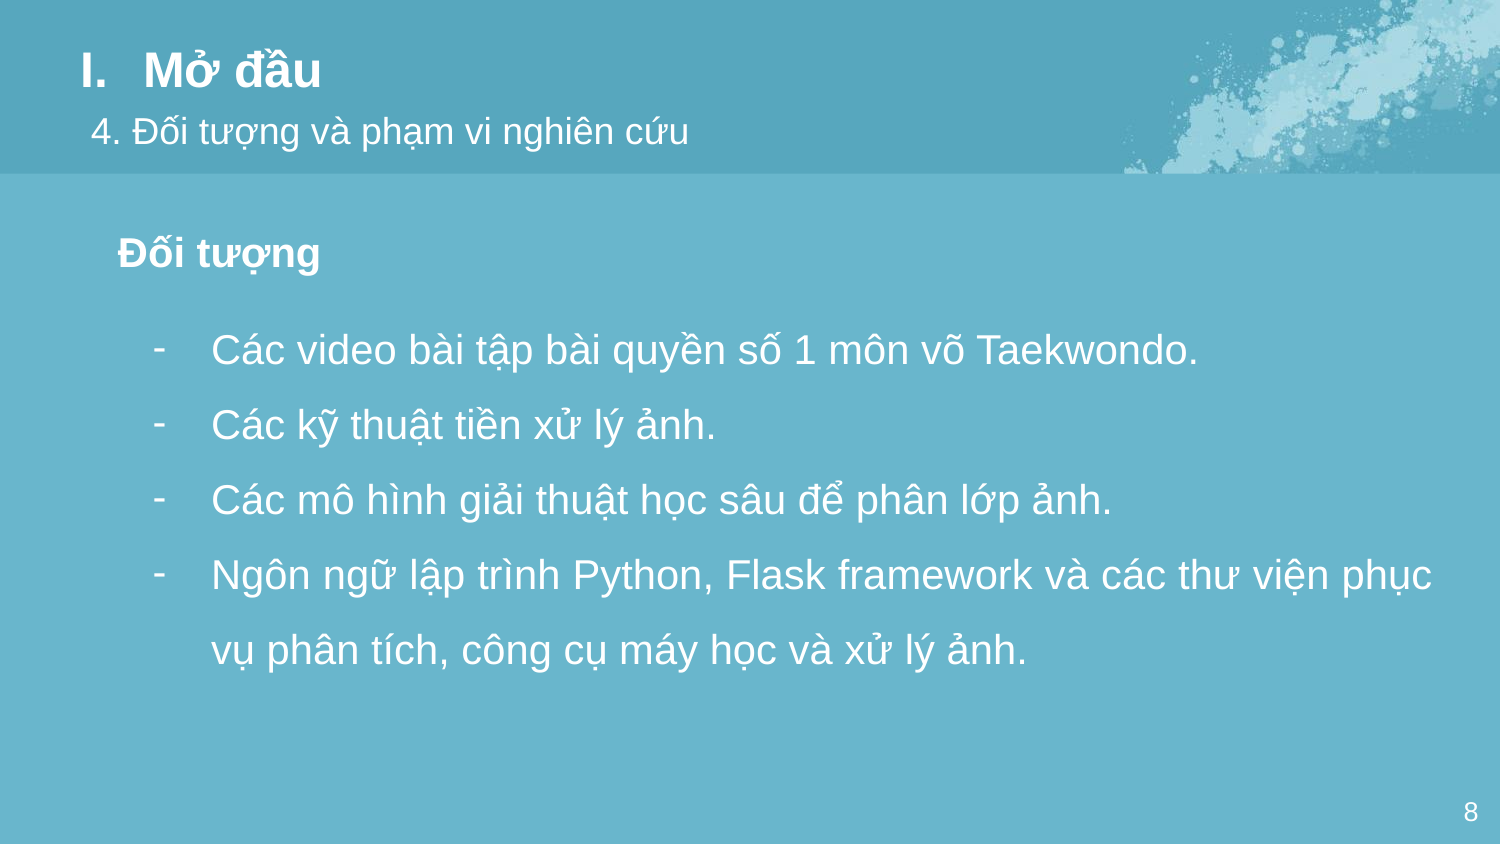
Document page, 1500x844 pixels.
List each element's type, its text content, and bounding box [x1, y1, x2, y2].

list 4. Đối tượng và phạm vi nghiên cứu [75, 106, 1500, 154]
picture [0, 0, 1500, 173]
text_box Đối tượng [102, 218, 1448, 284]
slide_number 8 [1403, 779, 1494, 844]
list Mở đầu [53, 20, 1500, 115]
text_box Các video bài tập bài quyền số 1 môn võ Taekwondo. Các kỹ thuật tiền xử lý ảnh. Các mô hình giải thuật học sâu để phân lớp ảnh. Ngôn ngữ lập trình Python, Flask framework và các thư viện phục vụ phân tích, công cụ máy học và xử lý ảnh. [121, 290, 1448, 681]
